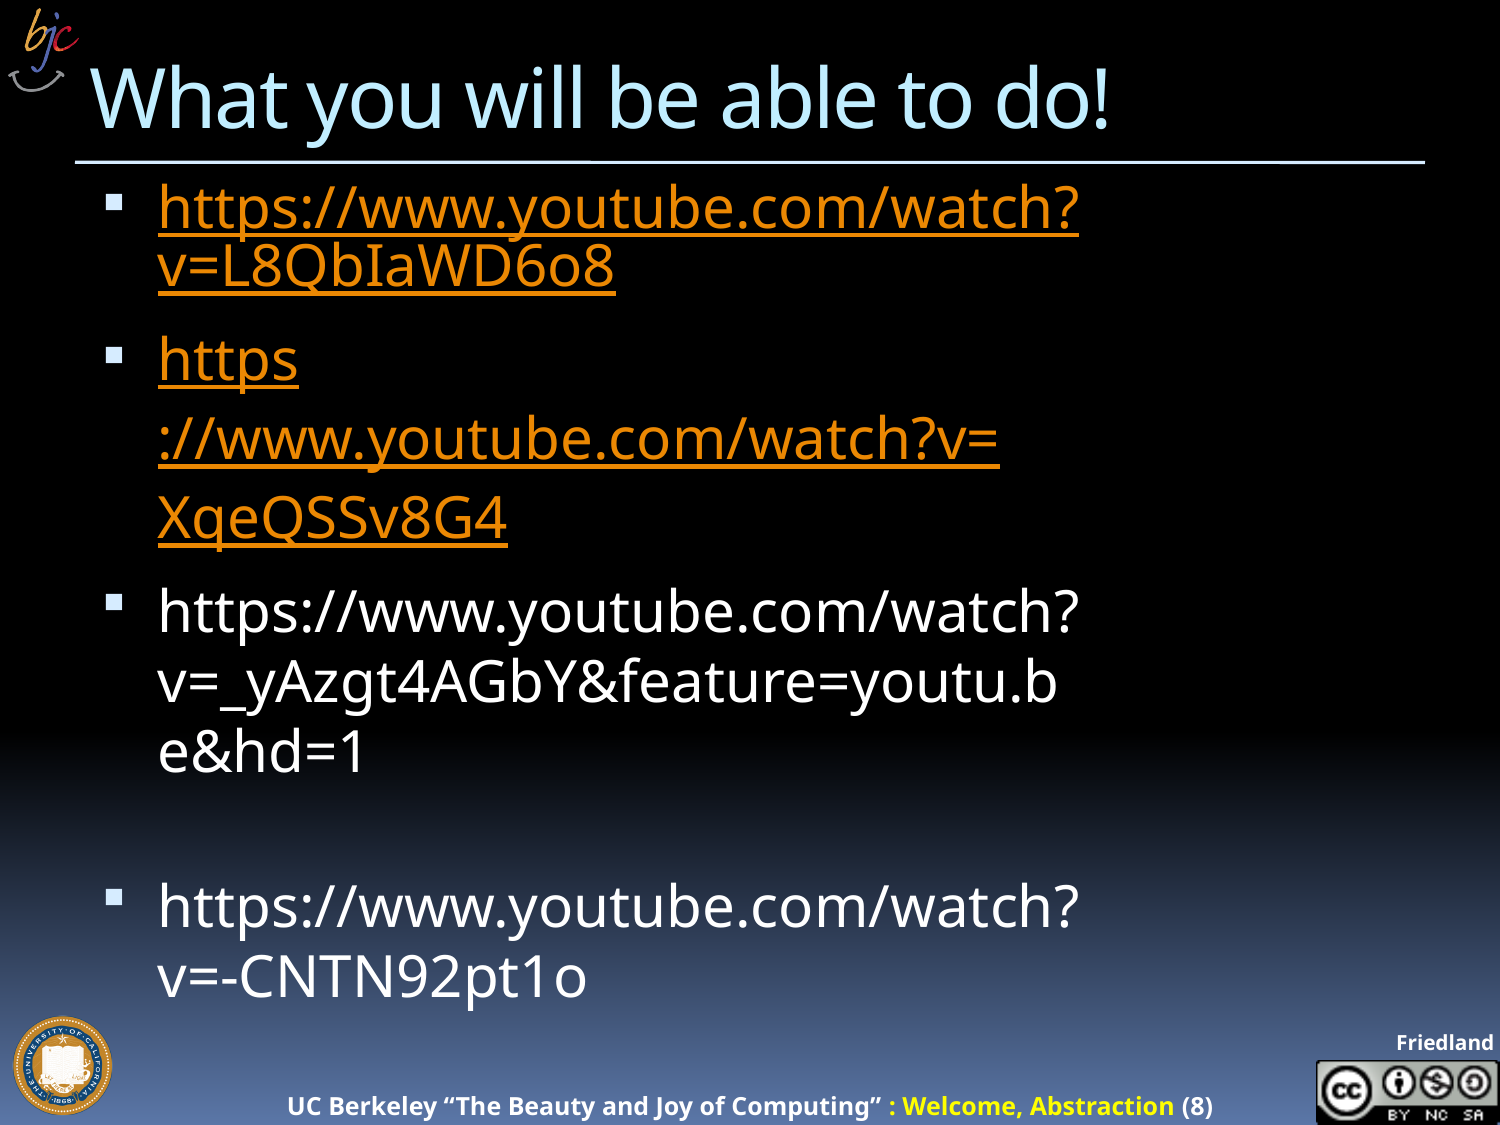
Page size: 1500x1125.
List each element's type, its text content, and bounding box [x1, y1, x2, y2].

picture [1316, 1060, 1500, 1125]
picture [8, 8, 79, 92]
picture [12, 1015, 113, 1116]
list https://www.youtube.com/watch?v=L8QbIaWD6o8 https://www.youtube.com/watch?v=XqeQSSv8G4 https://www.youtube.com/watch?v=_yAzgt4AGbY&feature=youtu.be&hd=1 https://www.youtube.com/watch?v=-CNTN92pt1o [74, 162, 1101, 1043]
title What you will be able to do! [75, 37, 1425, 163]
